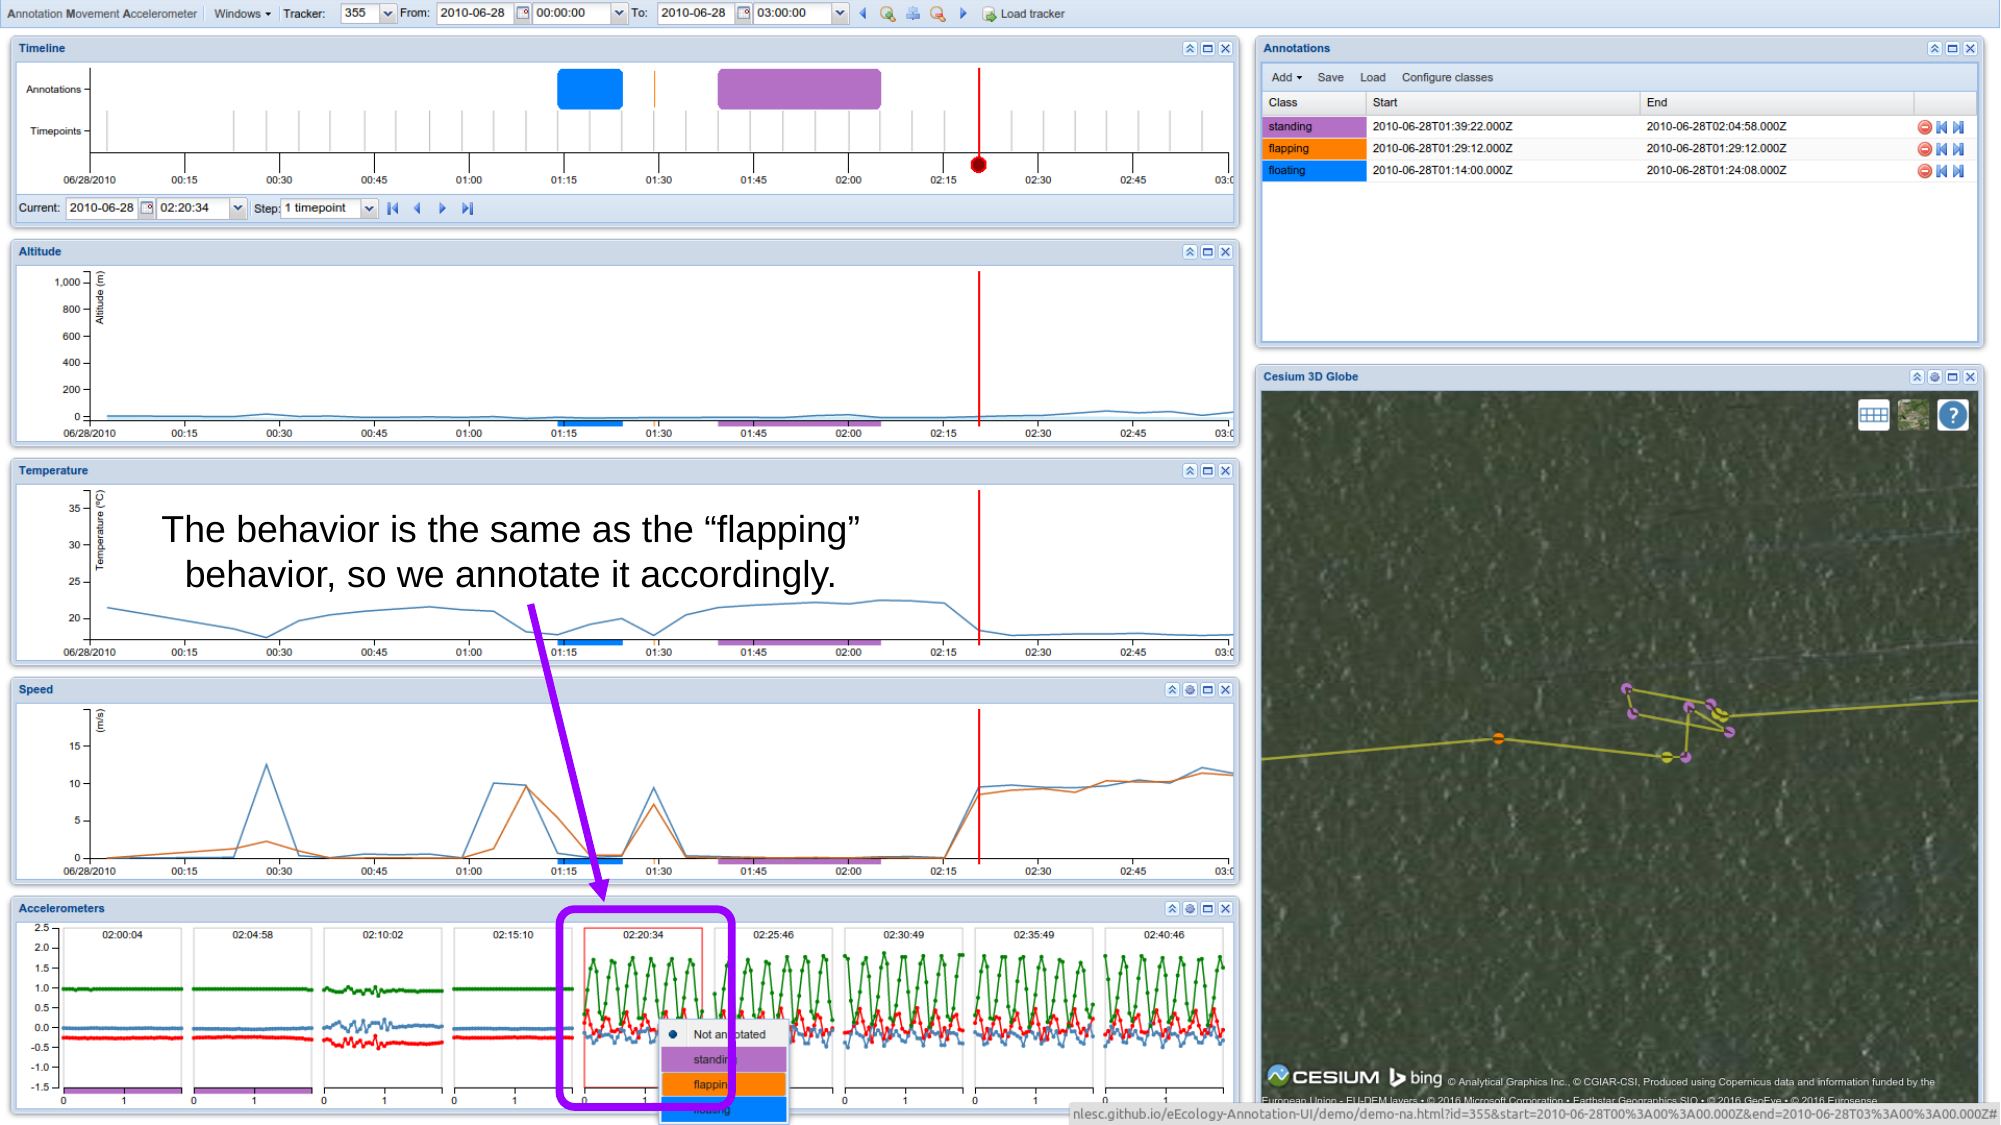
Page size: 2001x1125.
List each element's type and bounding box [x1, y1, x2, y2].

picture [0, 0, 2000, 1125]
text_box [530, 604, 605, 903]
